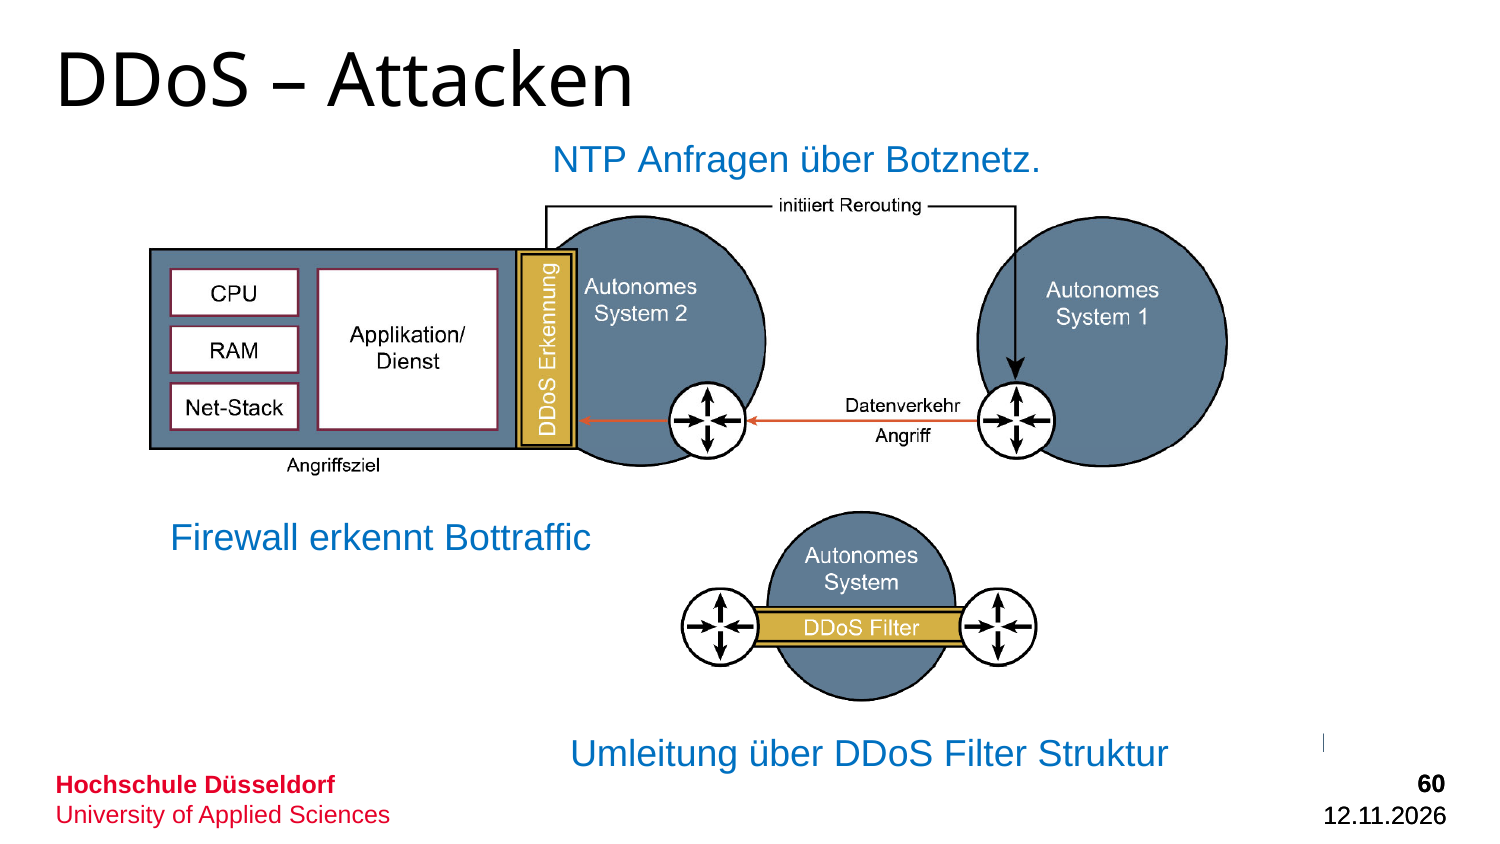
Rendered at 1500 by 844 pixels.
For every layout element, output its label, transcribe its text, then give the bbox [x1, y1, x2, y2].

text_box Umleitung über DDoS Filter Struktur [555, 760, 1249, 782]
text_box 01.12.2022 [1305, 785, 1463, 844]
picture [121, 127, 1324, 752]
title DDoS – Attacken [39, 24, 1461, 160]
text_box 60 [1283, 759, 1461, 815]
